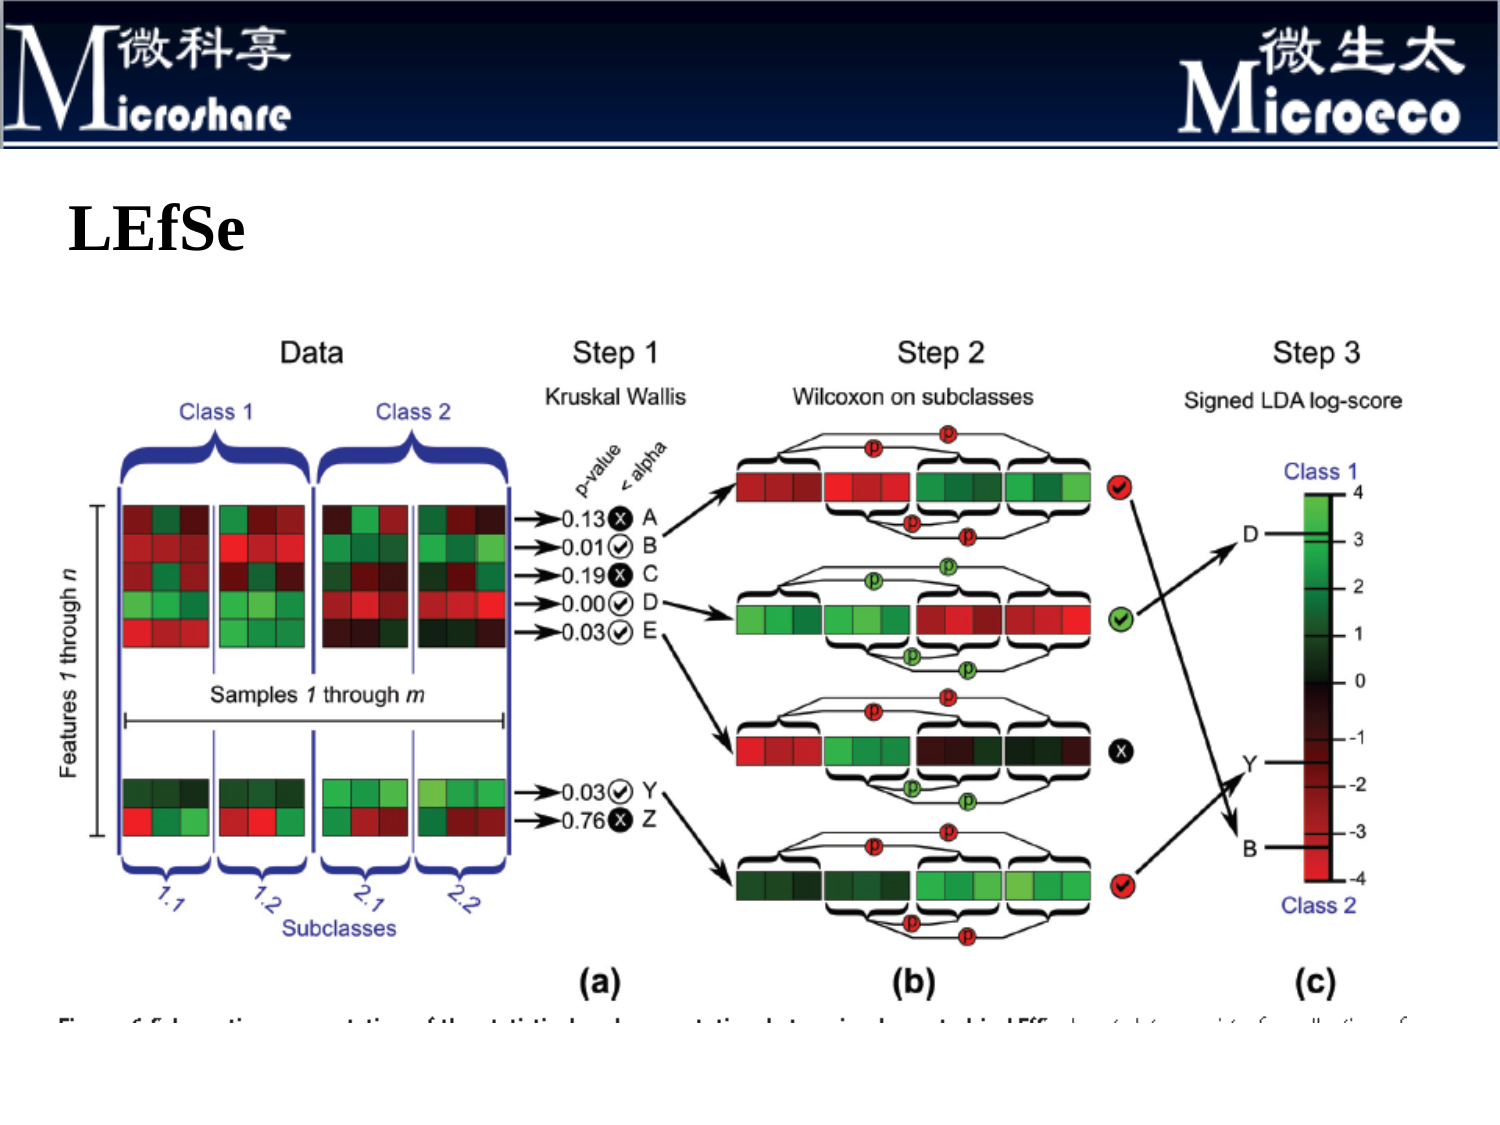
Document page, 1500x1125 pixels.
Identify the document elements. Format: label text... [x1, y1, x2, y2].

title LEfSe [53, 145, 1425, 303]
picture [0, 0, 1500, 149]
picture [48, 329, 1408, 1023]
